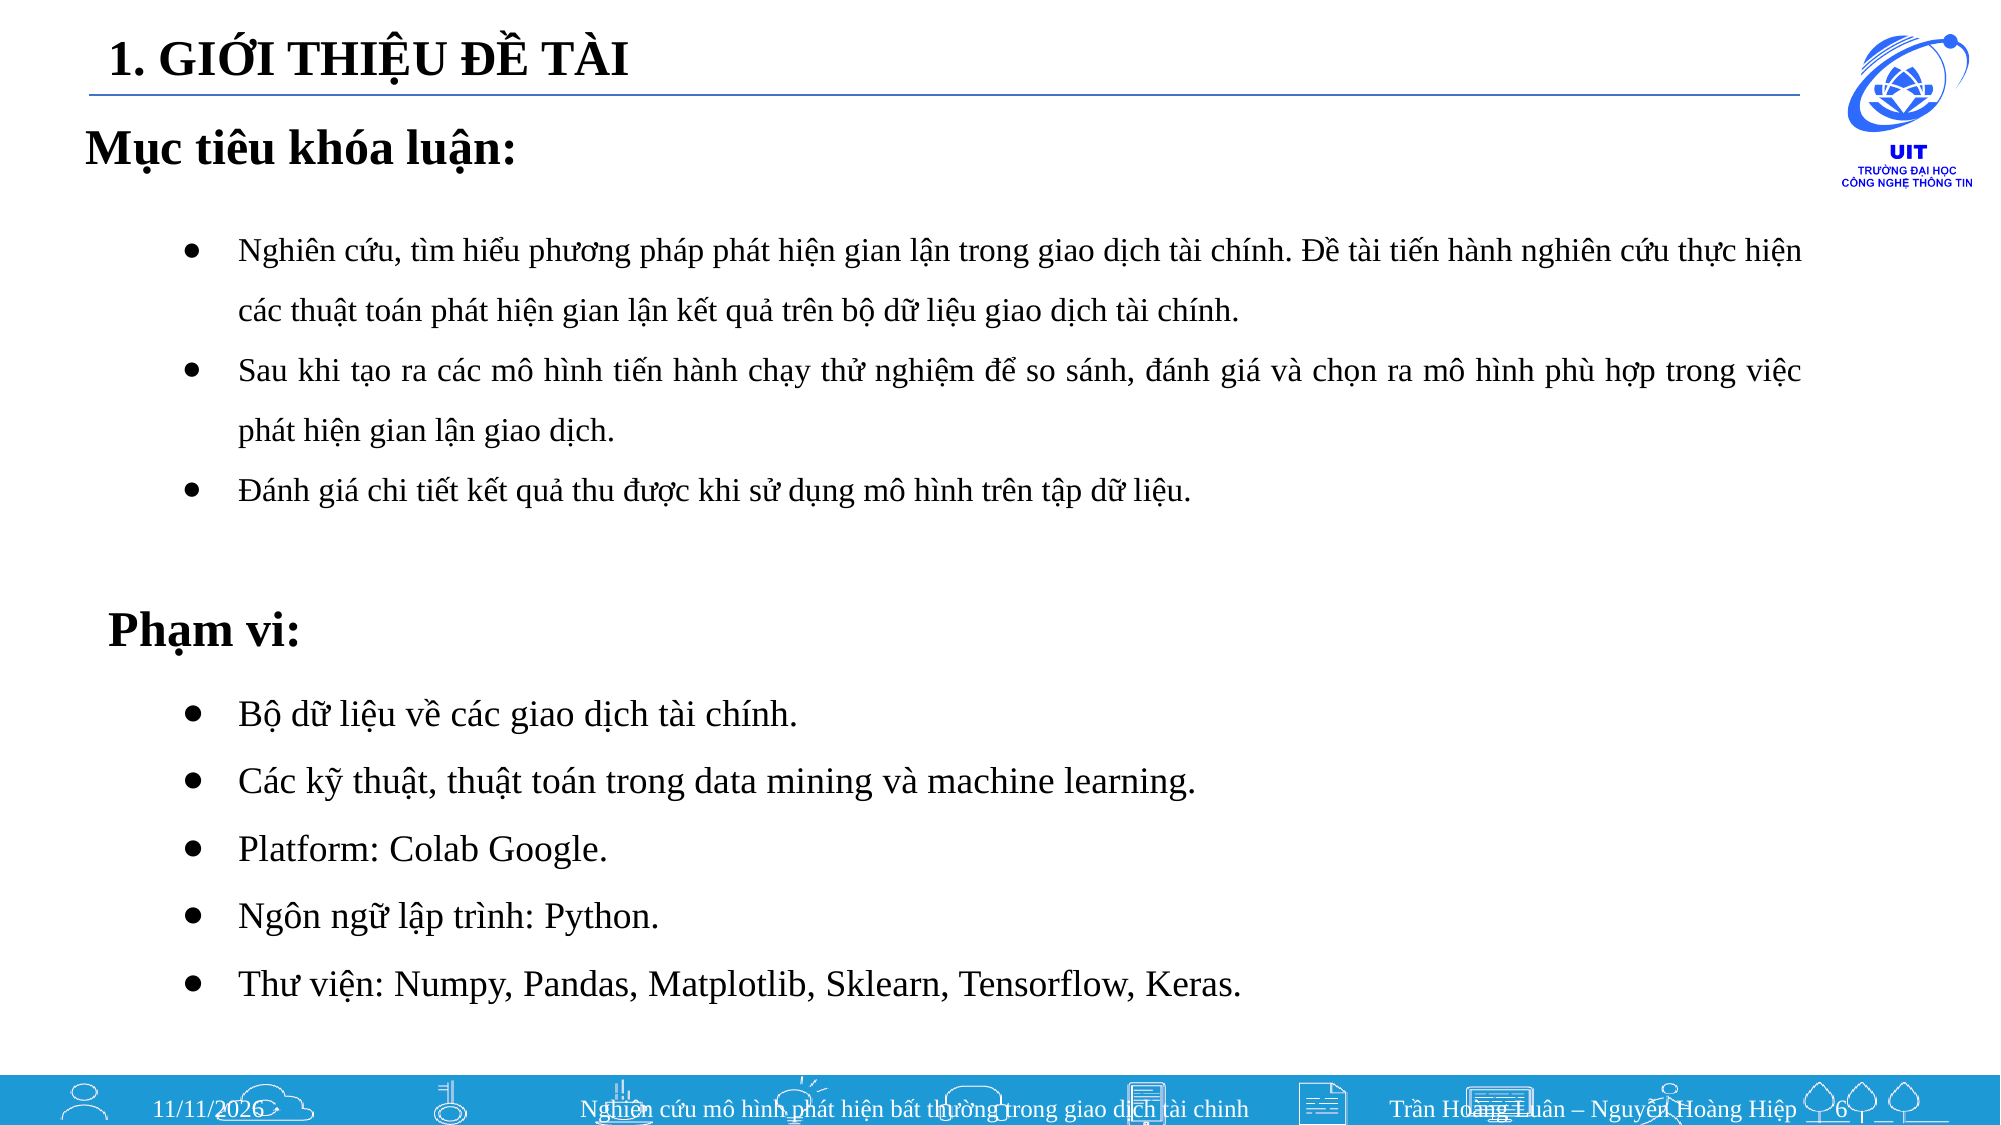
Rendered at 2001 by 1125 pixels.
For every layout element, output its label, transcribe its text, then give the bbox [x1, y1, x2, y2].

text_box Bộ dữ liệu về các giao dịch tài chính. Các kỹ thuật, thuật toán trong data mining và machine learning. Platform: Colab Google. Ngôn ngữ lập trình: Python. Thư viện: Numpy, Pandas, Matplotlib, Sklearn, Tensorflow, Keras. [167, 658, 1367, 1011]
footer Nghiên cứu mô hình phát hiện bất thường trong giao dịch tài chinh [553, 1077, 1277, 1125]
text_box 1. GIỚI THIỆU ĐỀ TÀI [94, 17, 708, 93]
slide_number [137, 1077, 513, 1125]
text_box Nghiên cứu, tìm hiểu phương pháp phát hiện gian lận trong giao dịch tài chính. Đề tài tiến hành nghiên cứu thực hiện các thuật toán phát hiện gian lận kết quả trên bộ dữ liệu giao dịch tài chính. Sau khi tạo ra các mô hình tiến hành chạy thử nghiệm để so sánh, đánh giá và chọn ra mô hình phù hợp trong việc phát hiện gian lận giao dịch. Đánh giá chi tiết kết quả thu được khi sử dụng mô hình trên tập dữ liệu. [167, 201, 1847, 516]
picture [0, 1075, 2000, 1125]
slide_number Trần Hoàng Luân – Nguyễn Hoàng Hiệp 6 [1299, 1077, 1863, 1125]
text_box Mục tiêu khóa luận: [70, 107, 684, 183]
text_box Phạm vi: [94, 588, 708, 664]
picture [1842, 34, 1972, 189]
